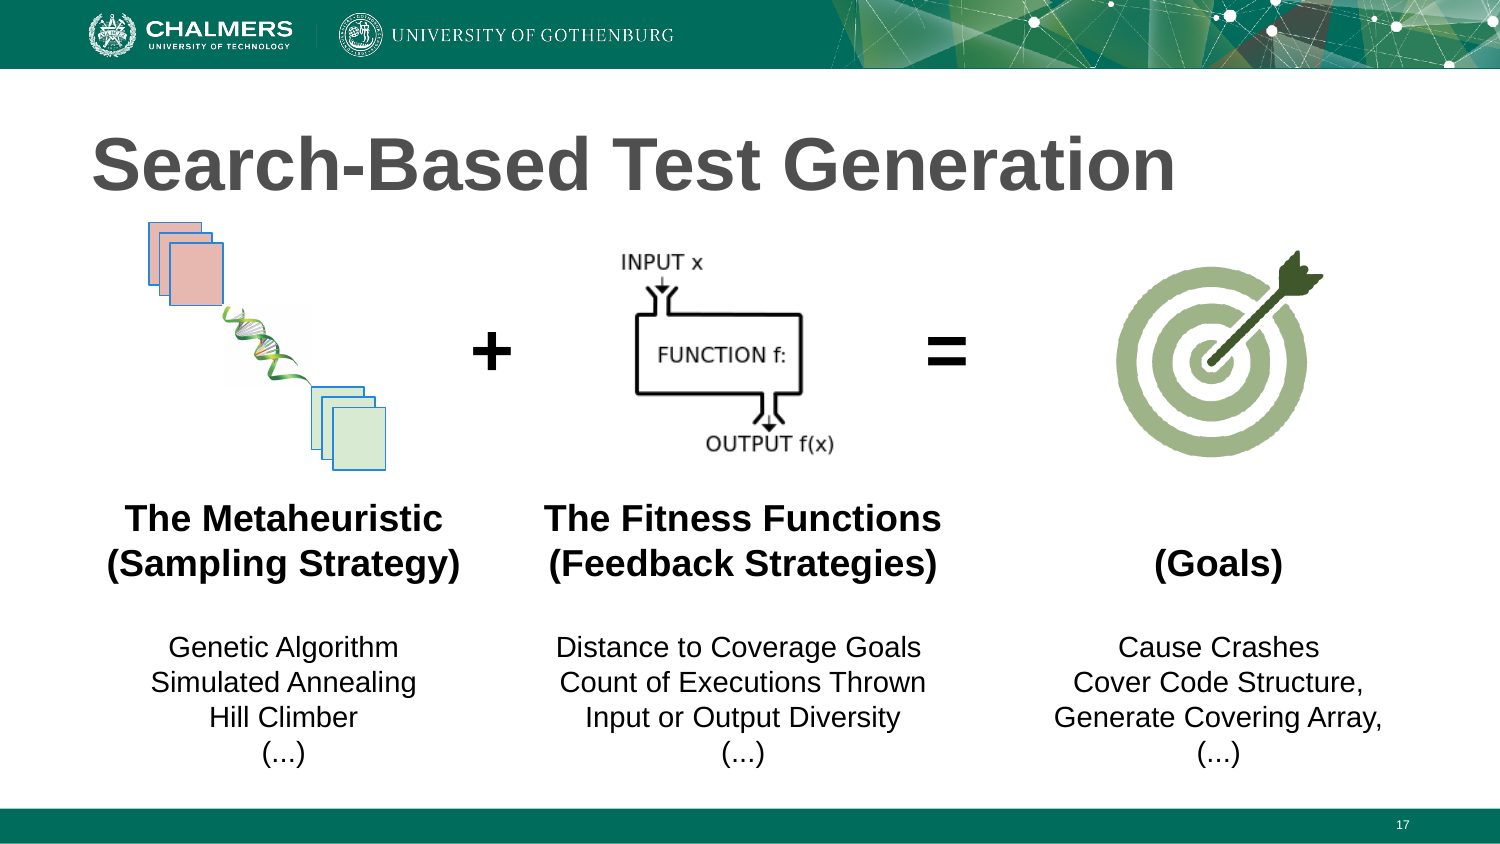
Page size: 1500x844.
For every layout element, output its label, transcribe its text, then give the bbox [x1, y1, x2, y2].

slide_number ‹#› [1074, 809, 1425, 844]
picture [64, 0, 696, 85]
text_box The Fitness Functions (Feedback Strategies) Distance to Coverage Goals Count of Executions Thrown Input or Output Diversity (...) [469, 478, 999, 578]
text_box = [910, 286, 1018, 357]
text_box [332, 407, 386, 470]
picture [222, 304, 312, 389]
picture [599, 232, 849, 479]
text_box [159, 232, 213, 296]
picture [759, 0, 1500, 68]
picture [1094, 231, 1344, 481]
text_box The Metaheuristic (Sampling Strategy) Genetic Algorithm Simulated Annealing Hill Climber (...) [64, 478, 469, 578]
text_box [170, 243, 223, 306]
text_box [148, 222, 202, 286]
text_box + [455, 286, 562, 357]
text_box (Goals) Cause Crashes Cover Code Structure, Generate Covering Array, (...) [999, 478, 1439, 578]
title Search-Based Test Generation [76, 100, 1425, 211]
text_box [322, 397, 375, 460]
text_box [311, 386, 365, 450]
